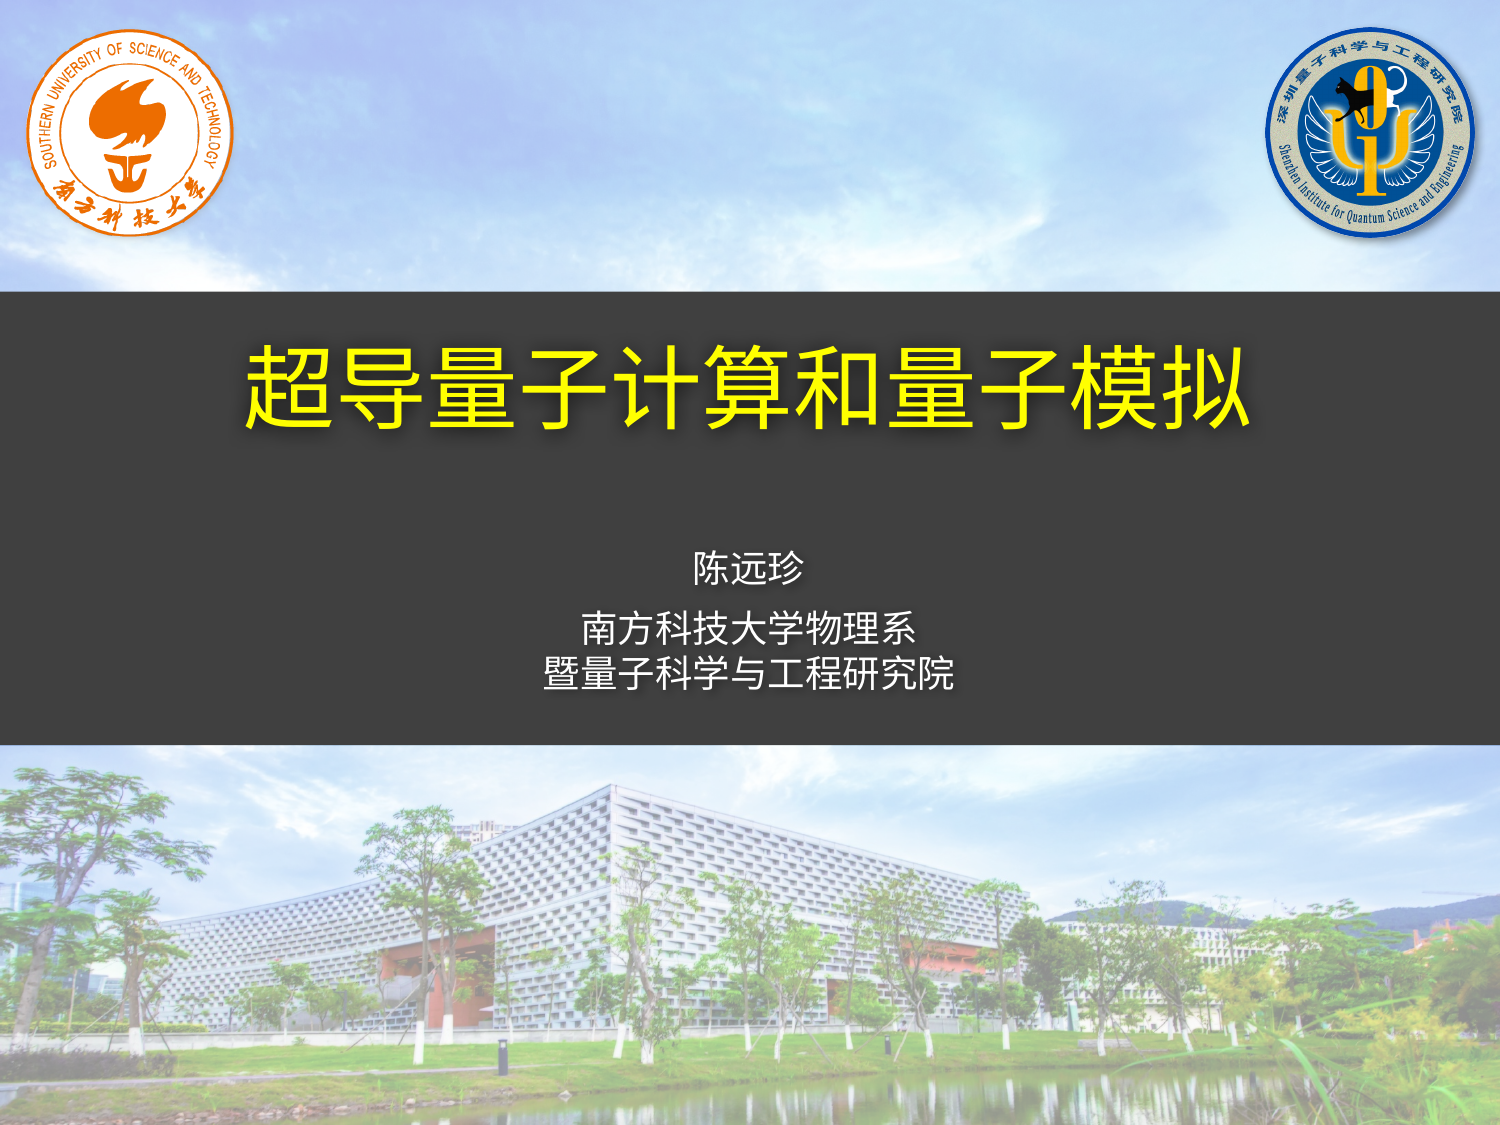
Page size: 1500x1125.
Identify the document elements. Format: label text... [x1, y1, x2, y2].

picture [0, 420, 1500, 1125]
picture [0, 0, 1500, 350]
text_box 超导量子计算和量子模拟 [11, 358, 1486, 418]
